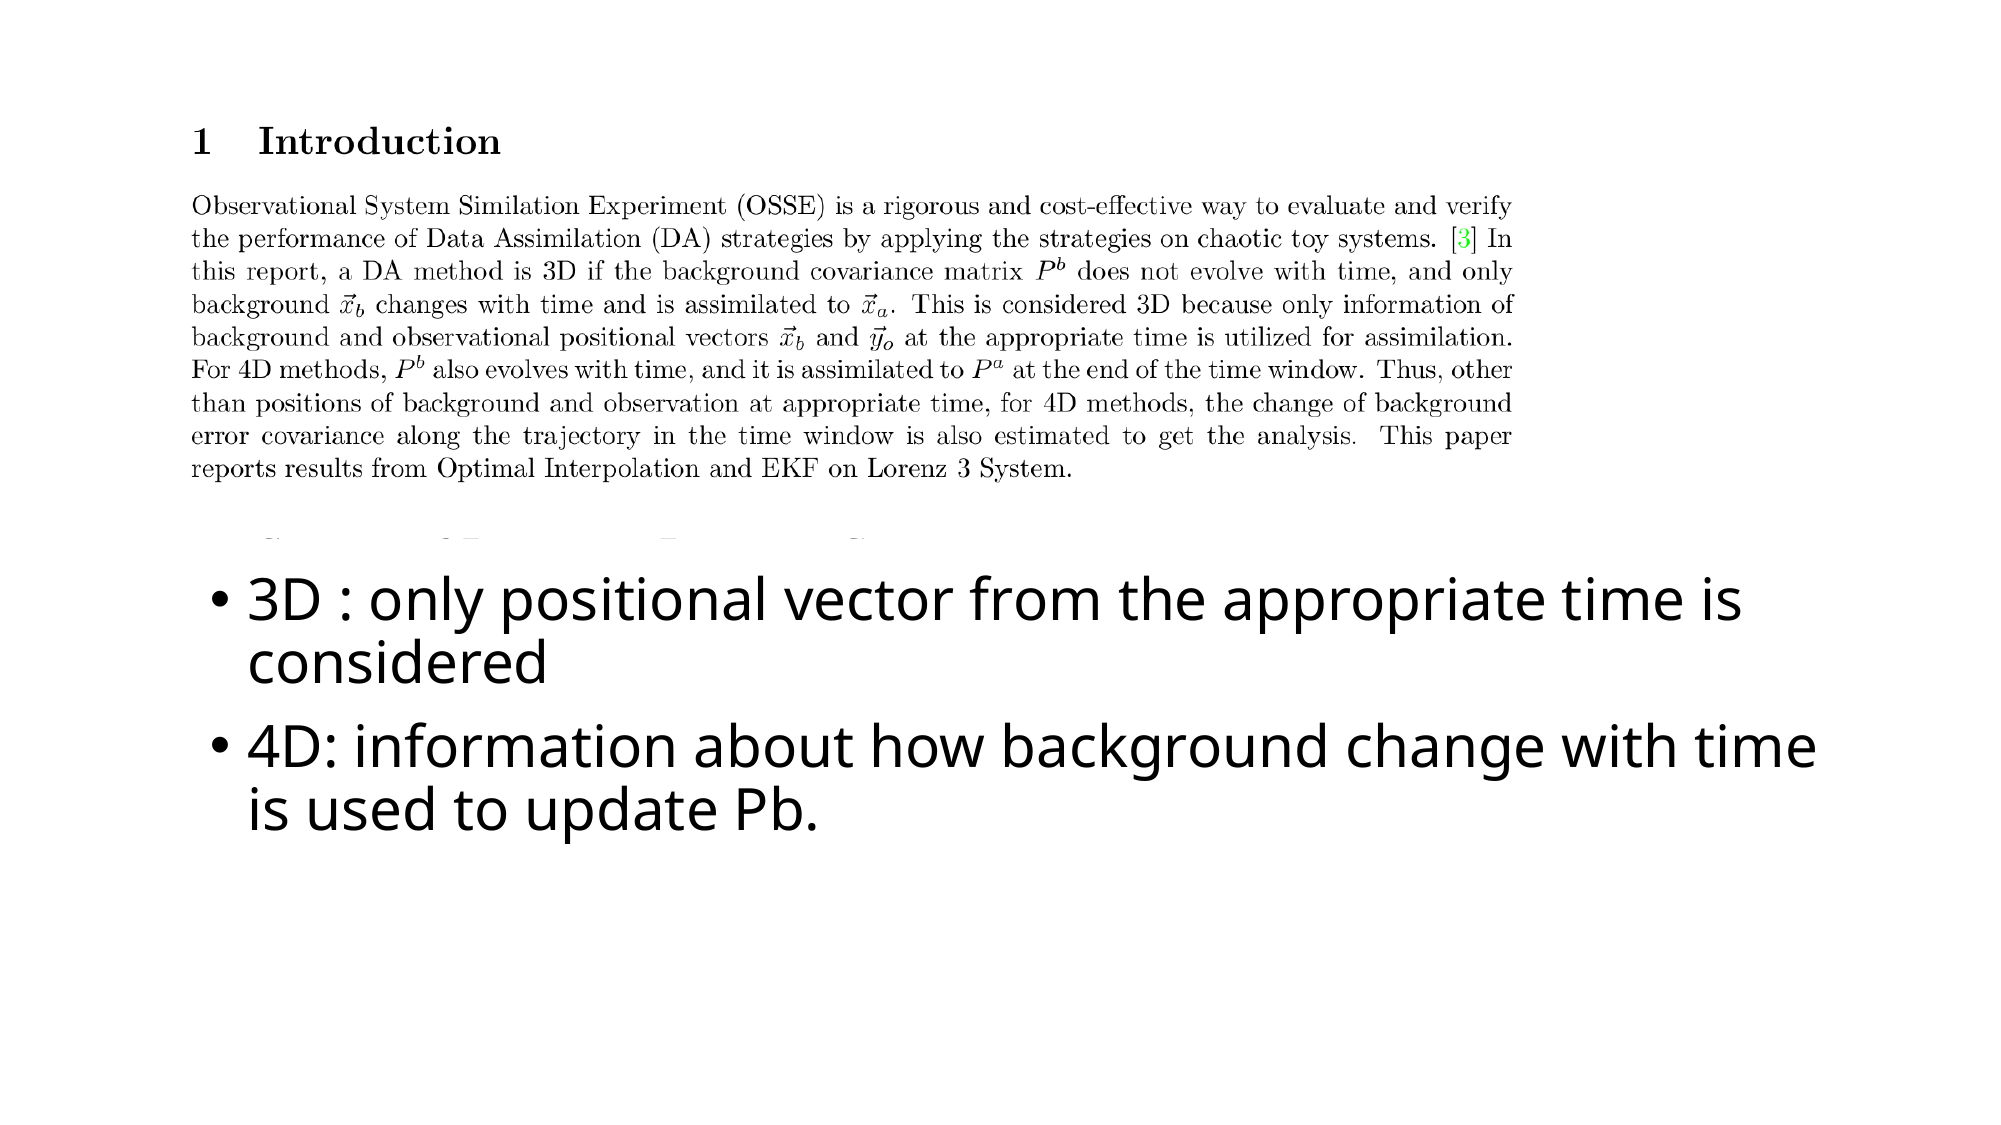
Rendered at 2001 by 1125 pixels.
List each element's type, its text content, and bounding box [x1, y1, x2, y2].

list 3D : only positional vector from the appropriate time is considered 4D: information about how background change with time is used to update Pb. [194, 562, 1863, 1014]
picture [173, 111, 1537, 540]
